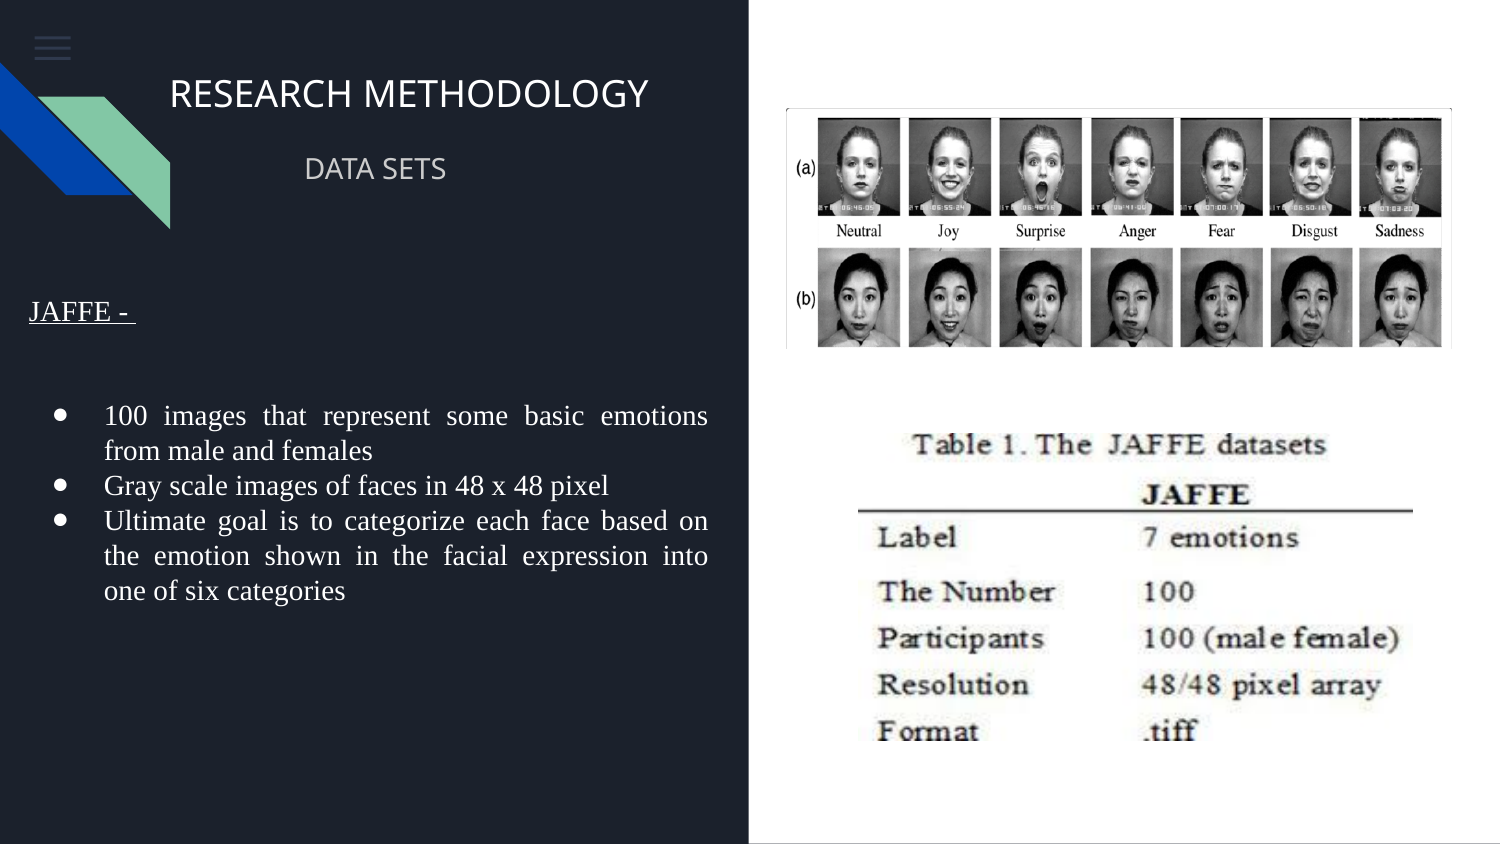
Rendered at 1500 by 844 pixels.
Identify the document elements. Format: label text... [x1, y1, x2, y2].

picture [857, 433, 1413, 741]
title JAFFE - 100 images that represent some basic emotions from male and females Gray scale images of faces in 48 x 48 pixel Ultimate goal is to categorize each face based on the emotion shown in the facial expression into one of six categories [13, 276, 725, 844]
picture [786, 108, 1452, 349]
title RESEARCH METHODOLOGY DATA SETS [154, 55, 1309, 206]
